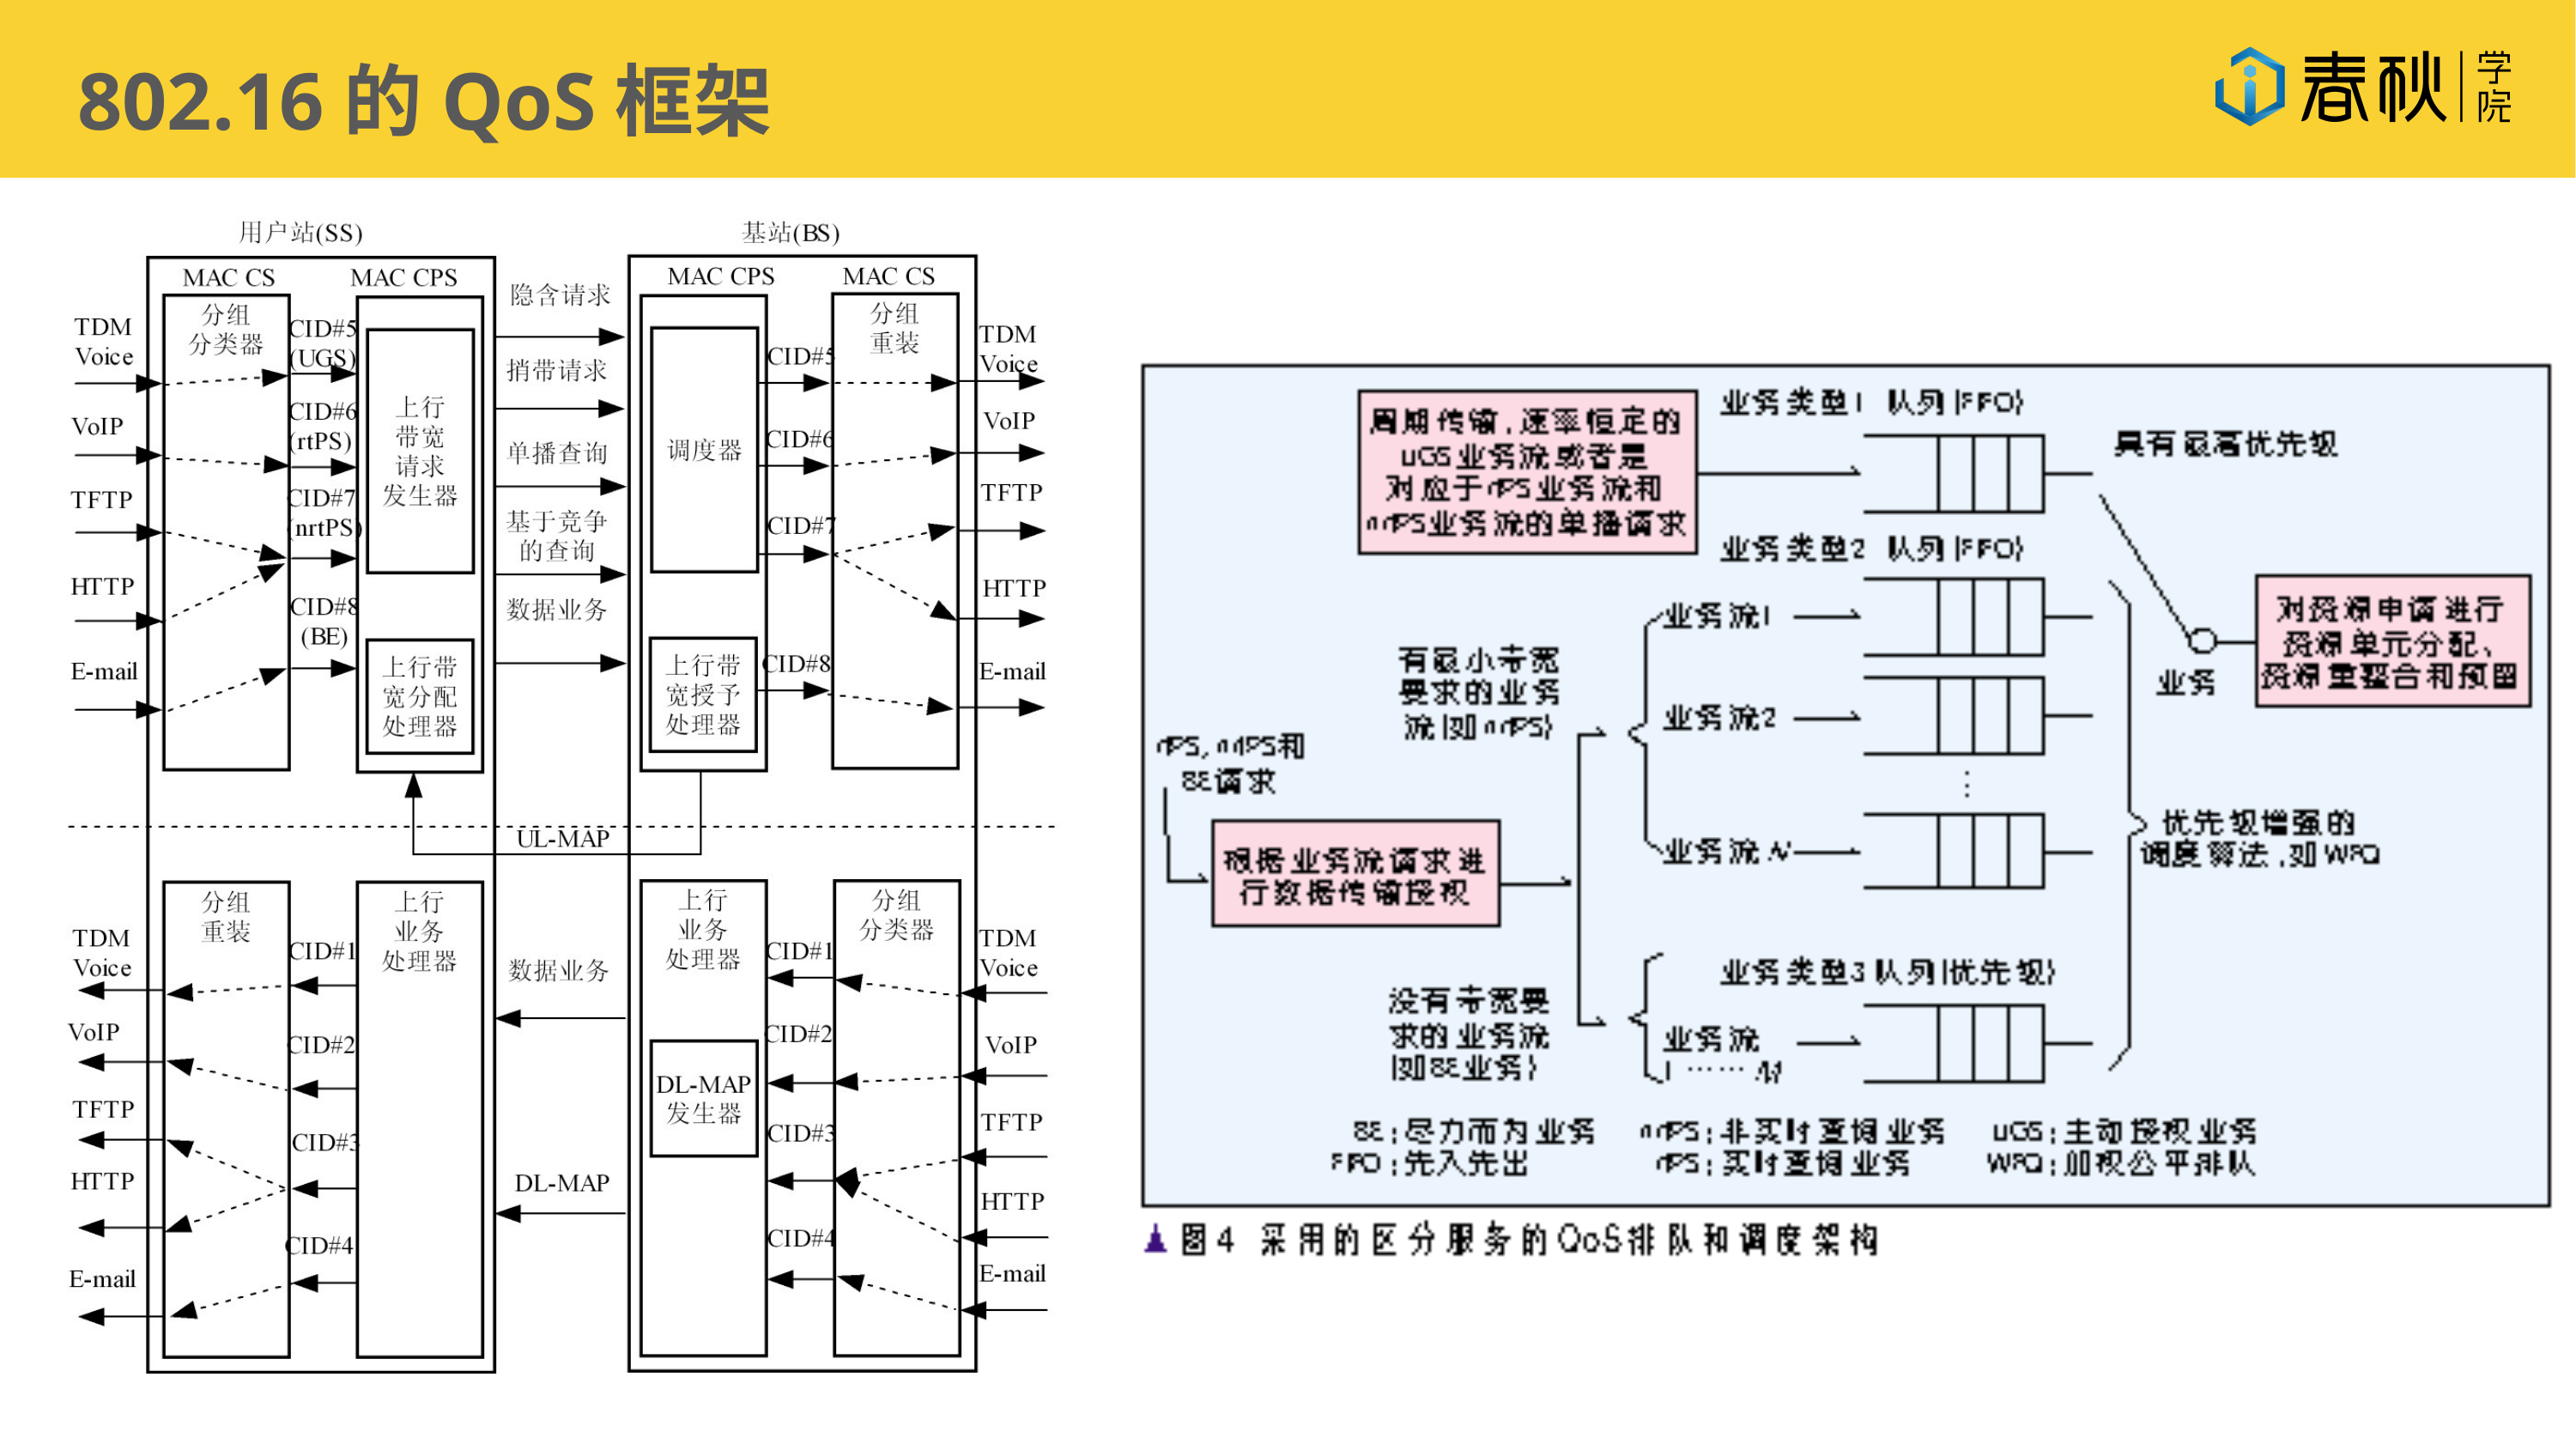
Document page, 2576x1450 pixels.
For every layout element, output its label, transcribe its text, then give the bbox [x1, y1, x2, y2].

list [65, 217, 1073, 1374]
picture [0, 0, 2576, 263]
picture [1111, 359, 2555, 1264]
list 802.16的QoS框架 [64, 45, 1112, 137]
